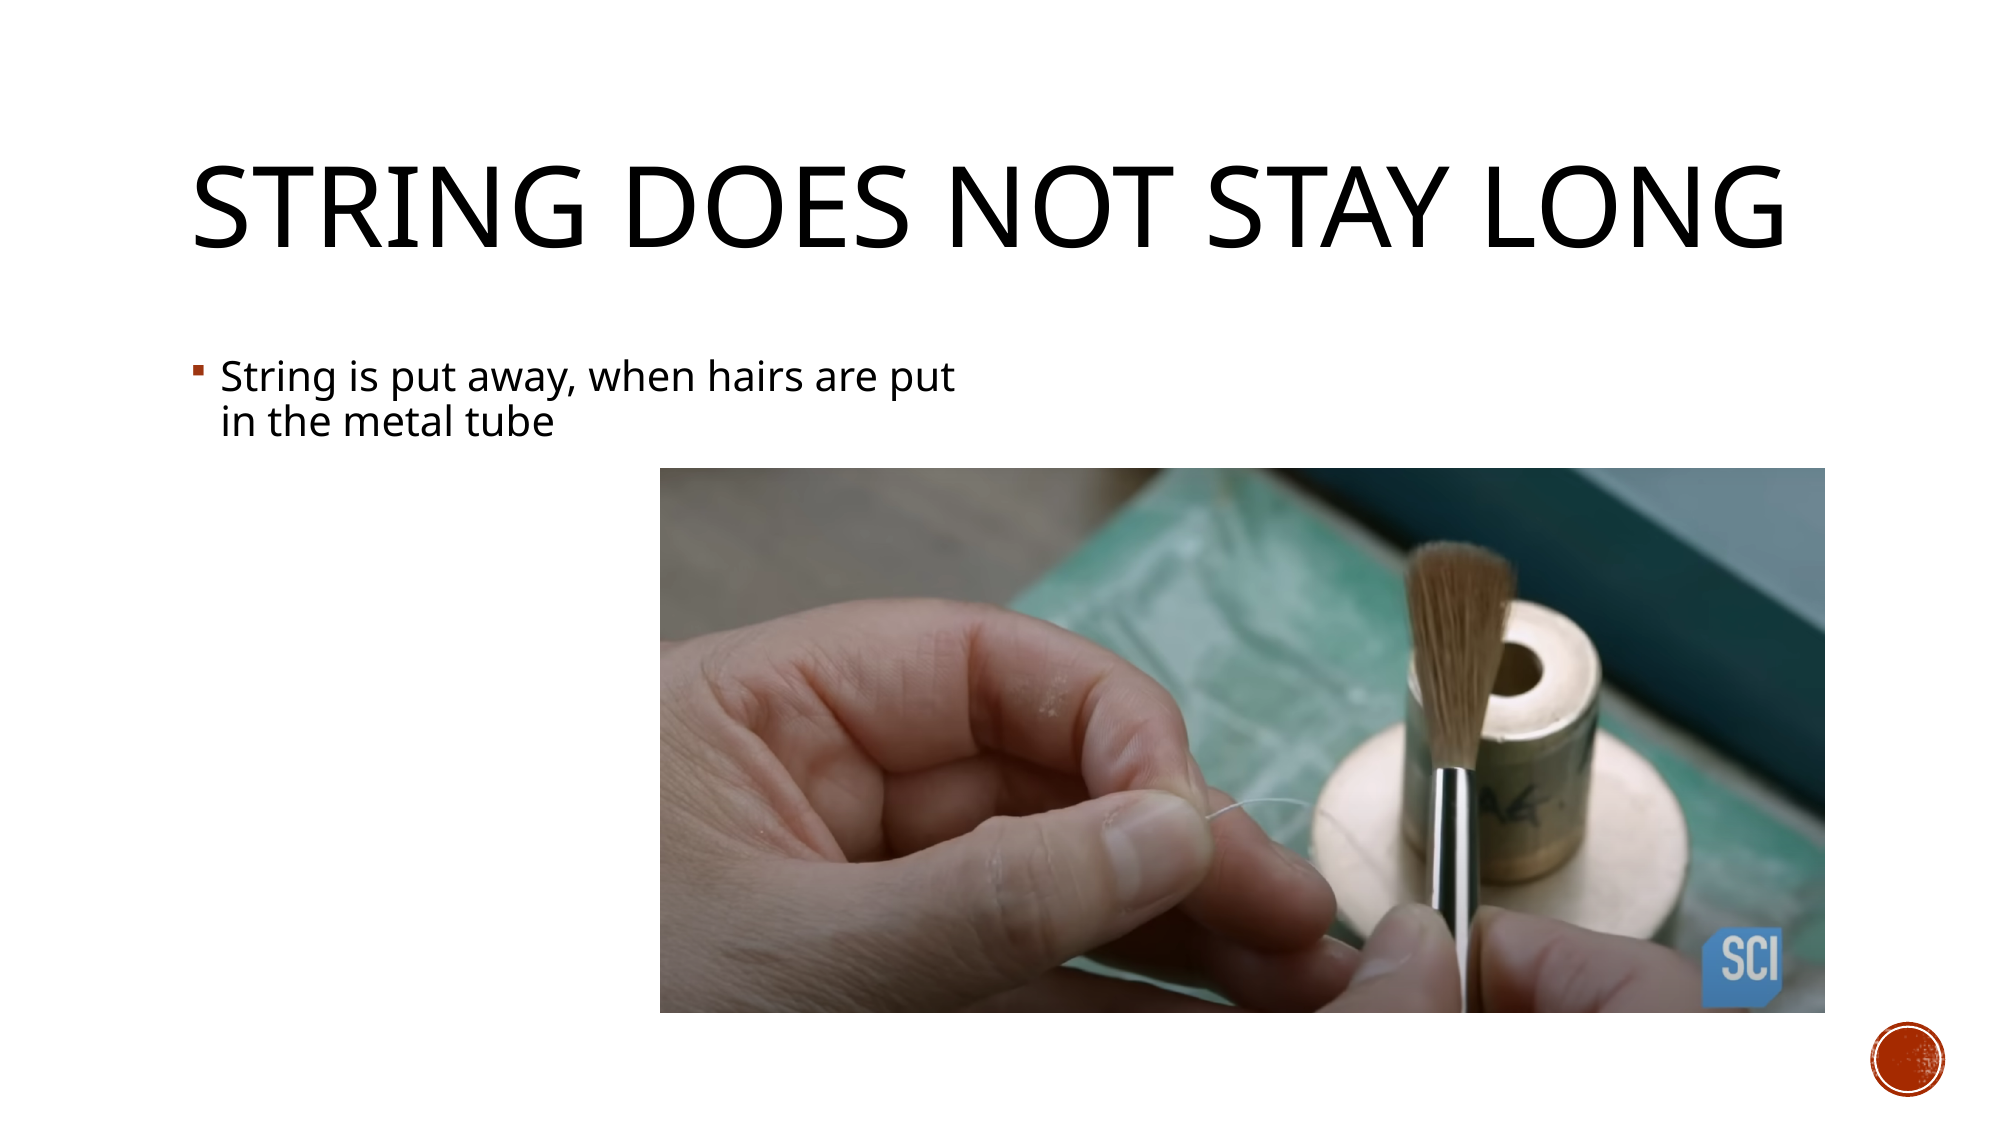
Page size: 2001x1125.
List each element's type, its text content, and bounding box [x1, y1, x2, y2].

title String does not stay long [175, 79, 1826, 344]
picture [660, 468, 1824, 1012]
list String is put away, when hairs are put in the metal tube [175, 348, 1000, 1013]
